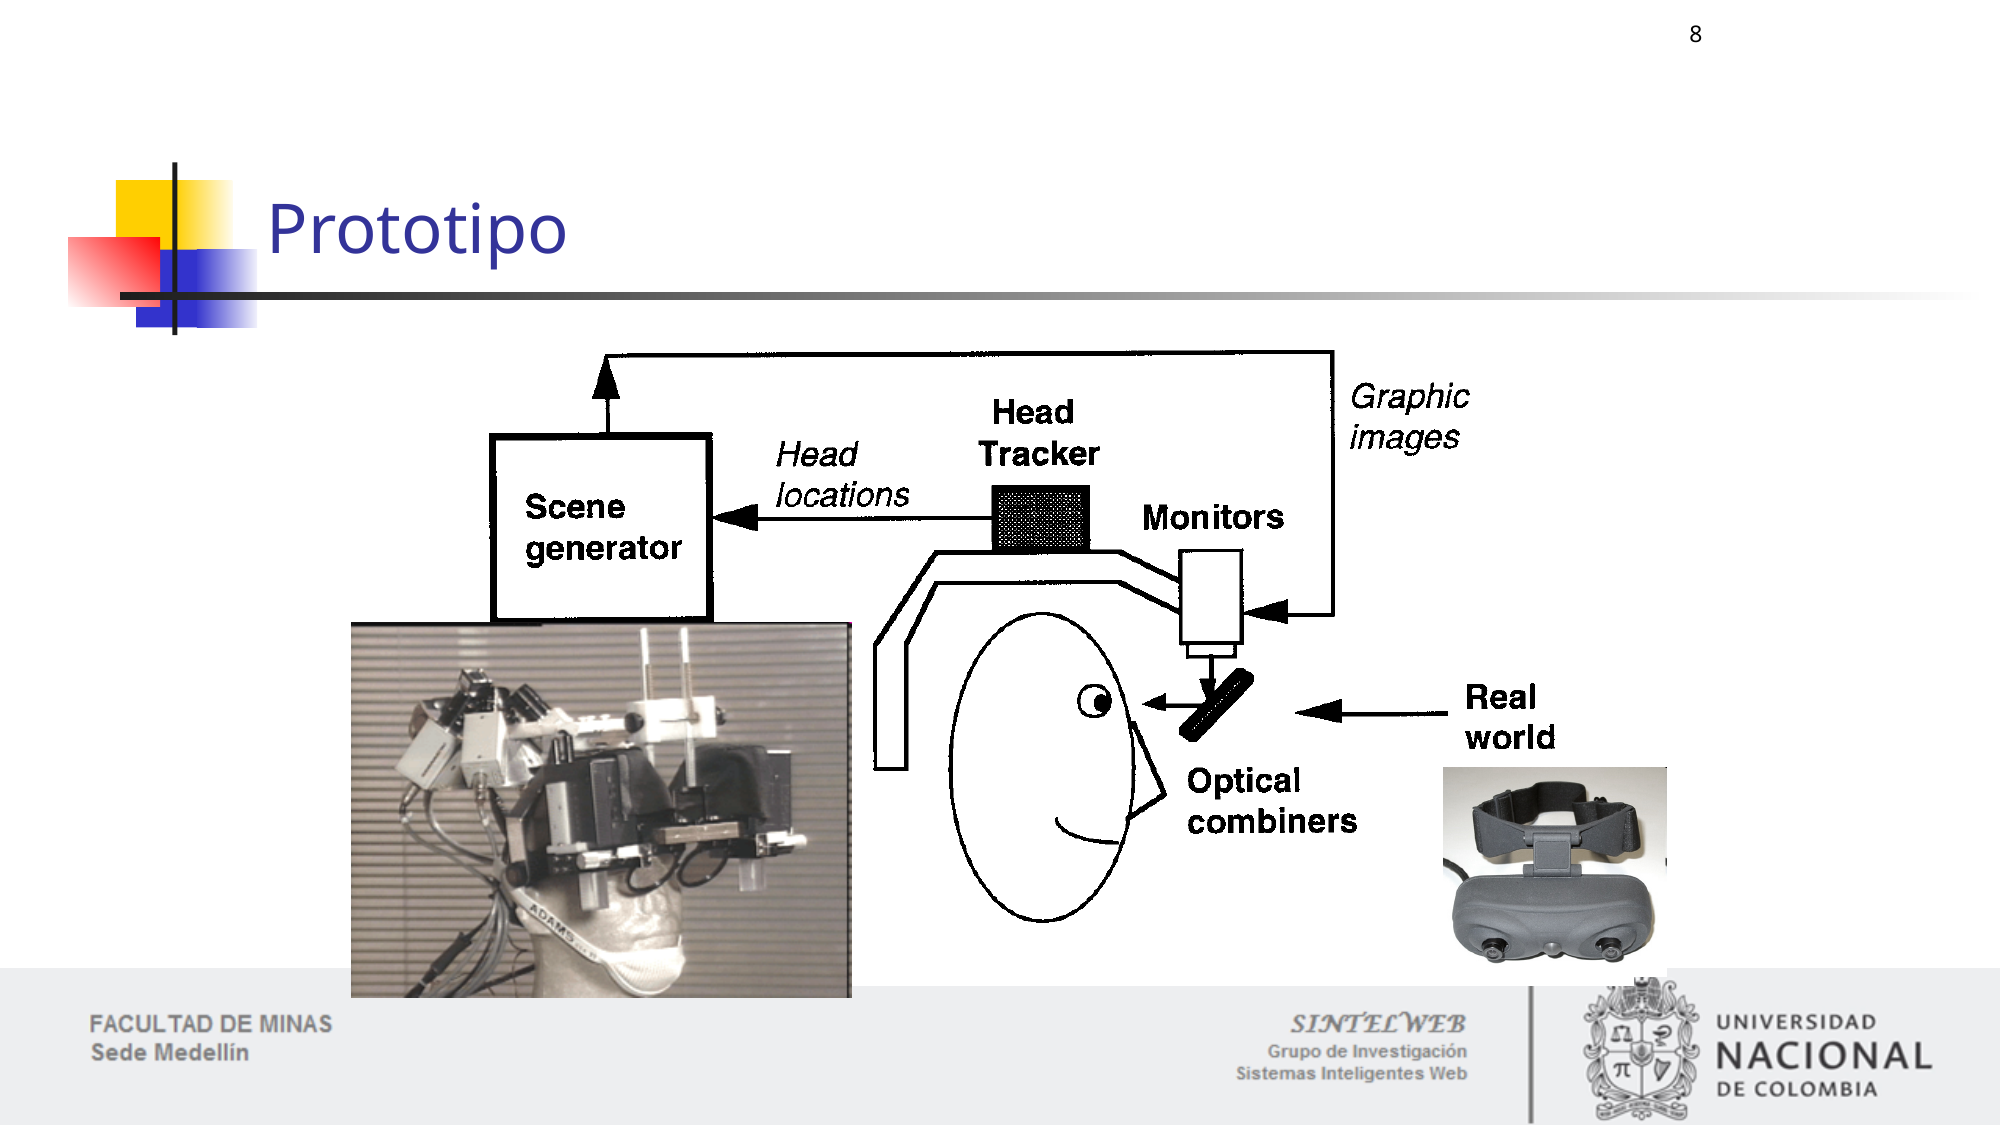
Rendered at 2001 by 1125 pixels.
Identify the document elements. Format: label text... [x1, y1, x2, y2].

text_box 8 [1405, 5, 1718, 59]
picture [0, 306, 2000, 1125]
title Prototipo [251, 35, 1957, 275]
